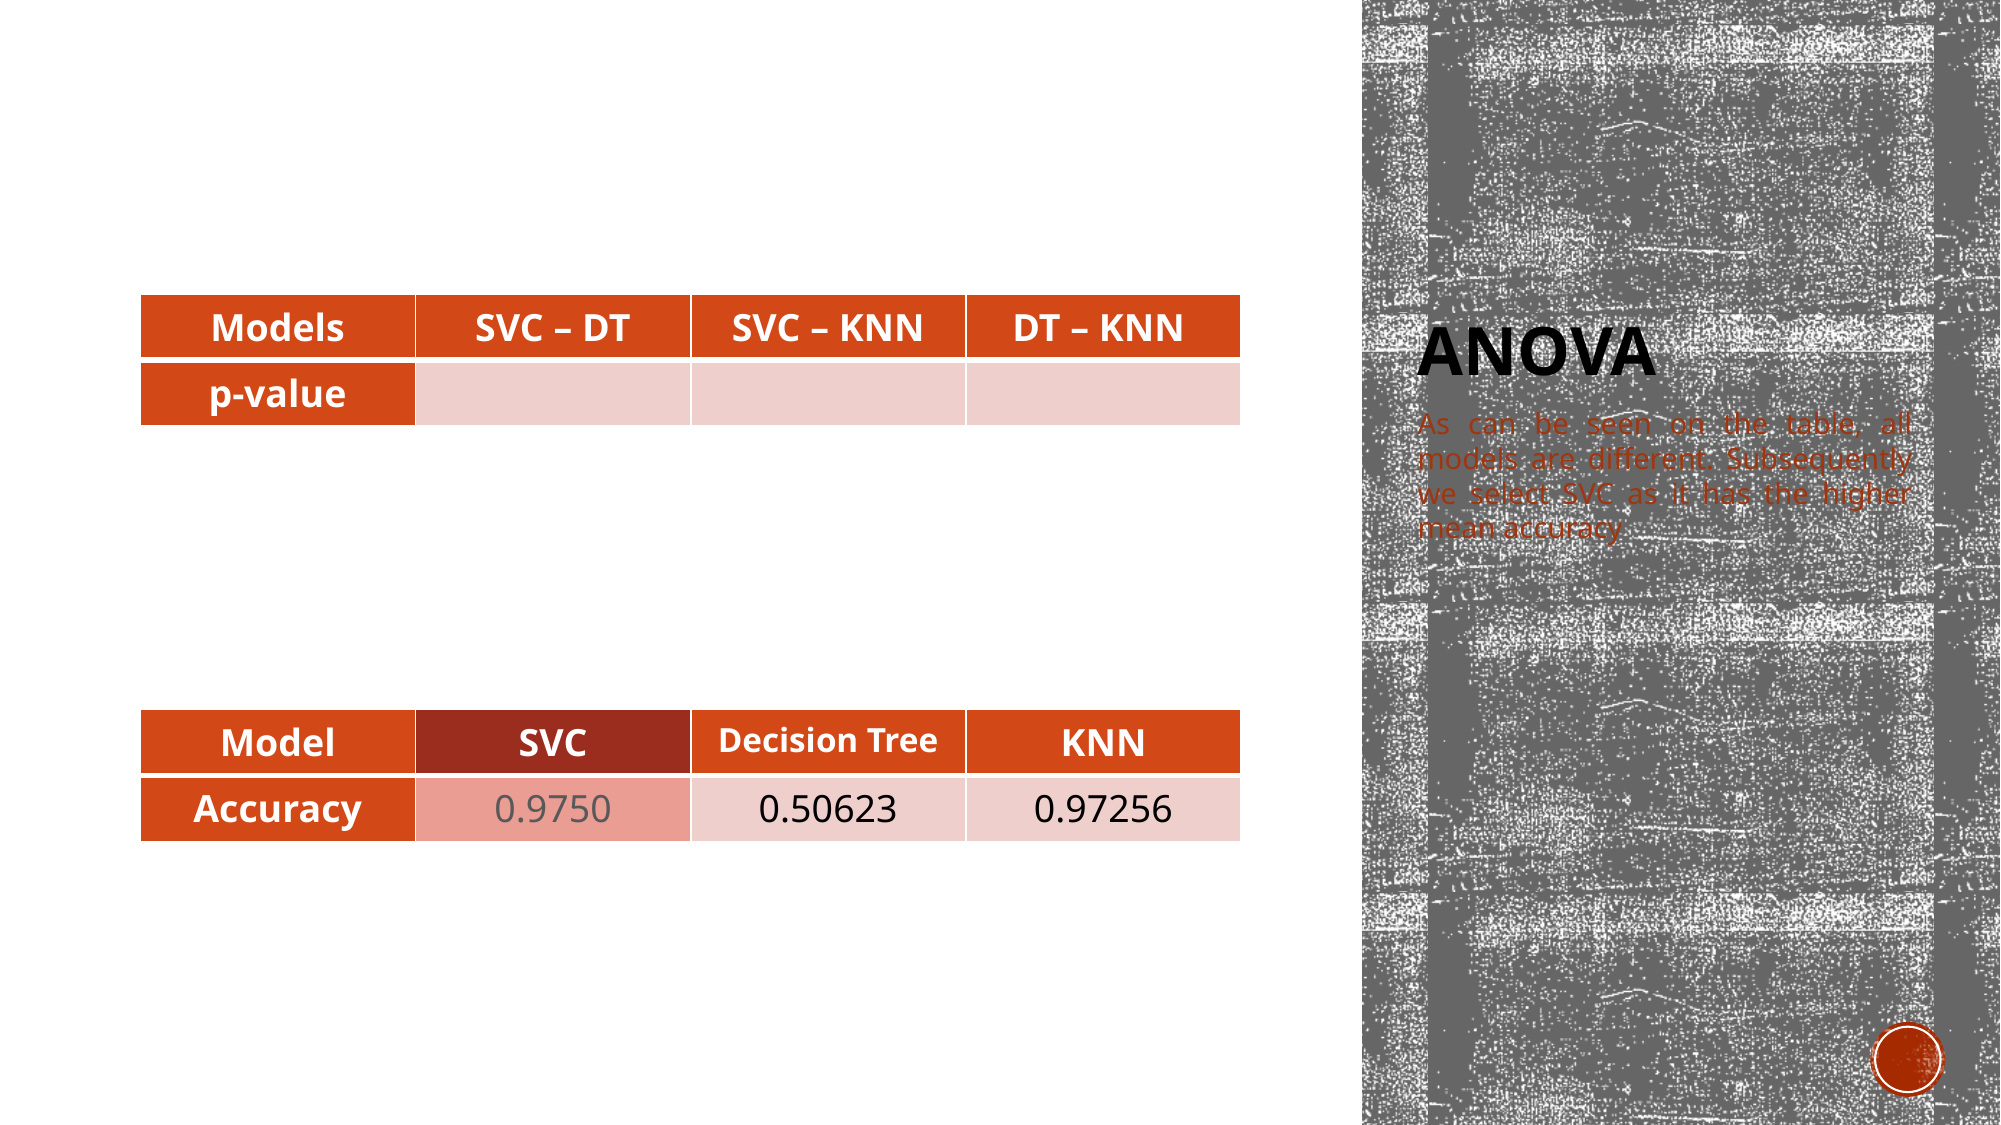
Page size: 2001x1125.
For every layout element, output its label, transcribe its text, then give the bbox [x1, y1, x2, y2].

table_header Decision Tree [692, 710, 965, 773]
table_header Model [141, 710, 415, 773]
table_header KNN [967, 710, 1240, 773]
table_cell 0.50623 [692, 778, 965, 841]
title ANOVA [1402, 112, 1928, 397]
table_header SVC [416, 710, 690, 773]
list As can be seen on the table, all models are different. Subsequently we select SVC as it has the higher mean accuracy [1402, 397, 1928, 938]
table_cell 0.9750 [416, 778, 690, 841]
table_cell 0.97256 [967, 778, 1240, 841]
table_cell Accuracy [141, 778, 415, 841]
